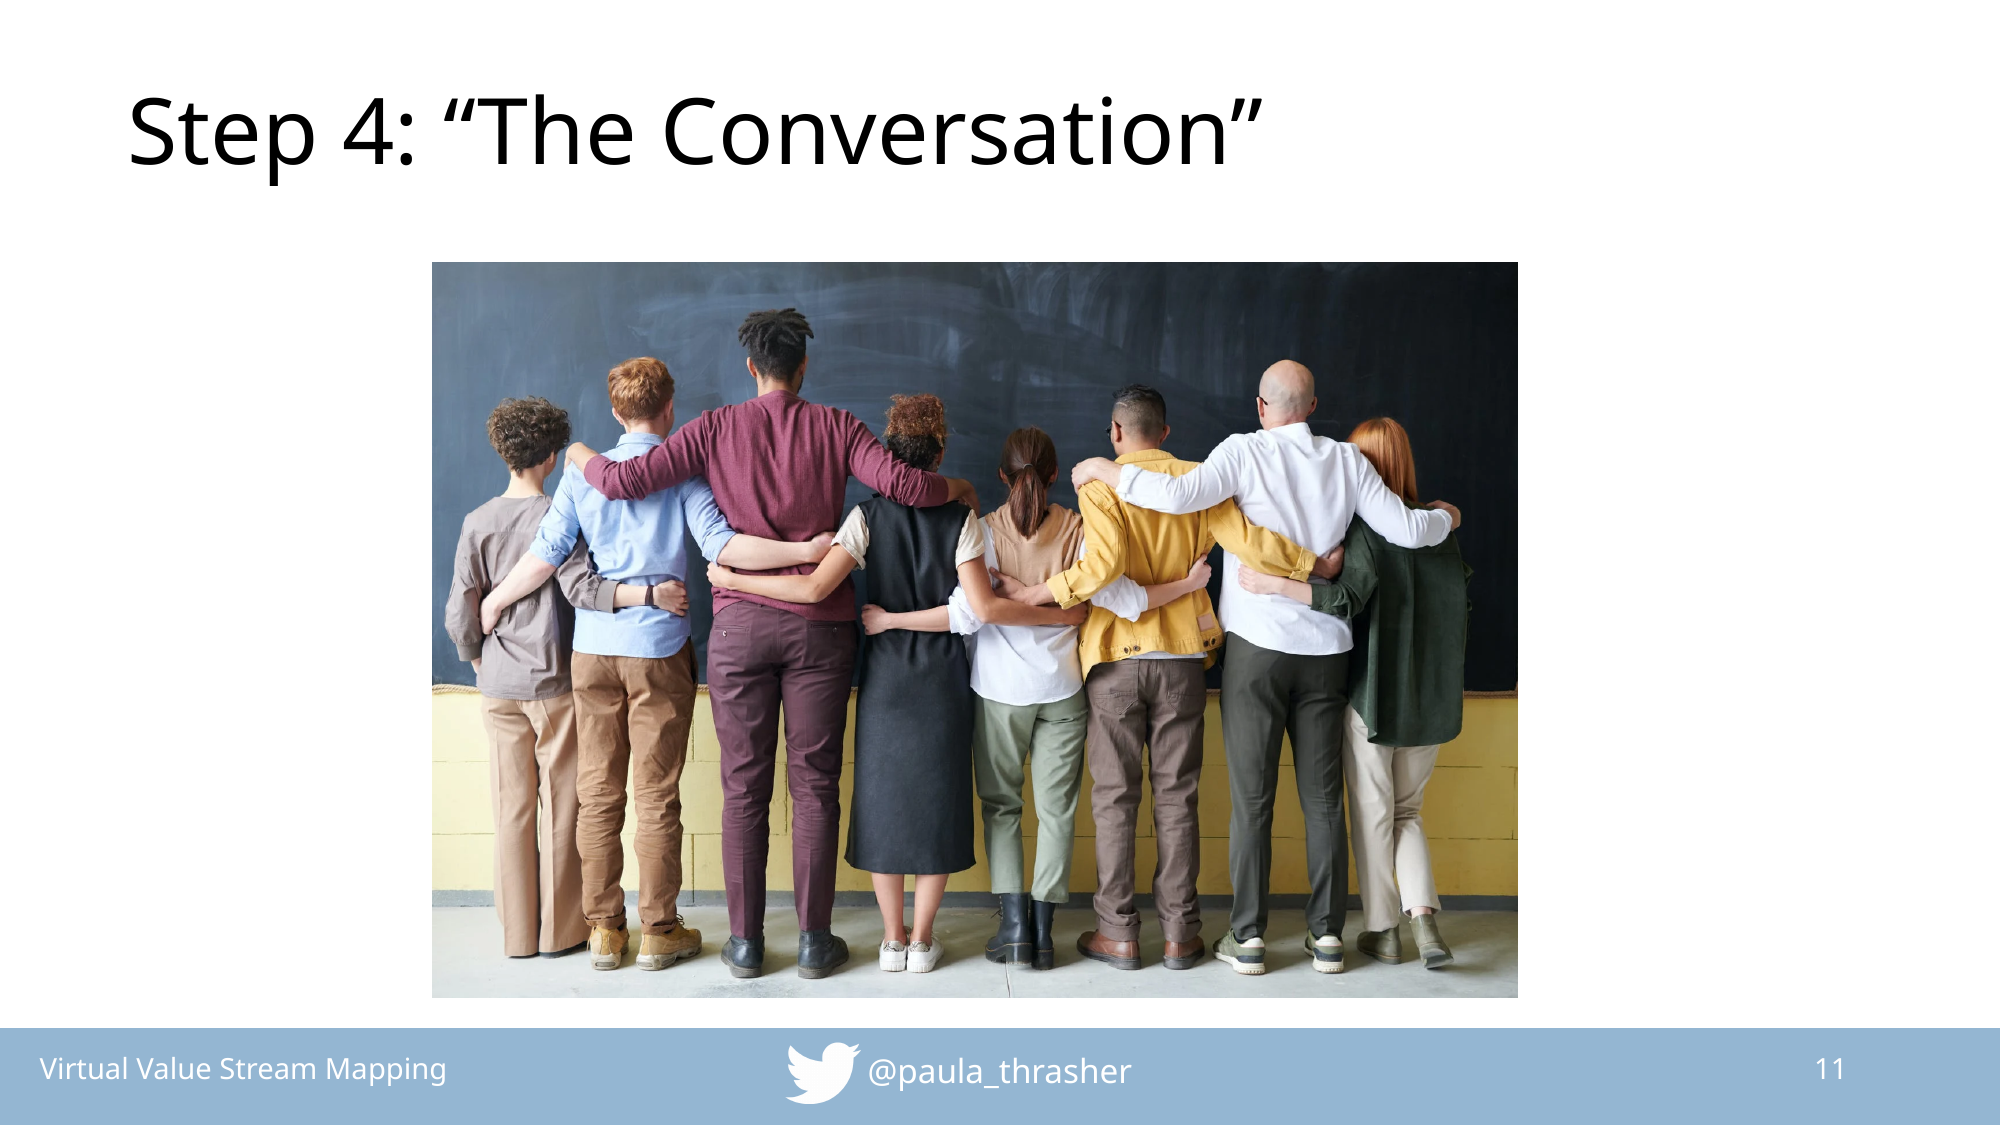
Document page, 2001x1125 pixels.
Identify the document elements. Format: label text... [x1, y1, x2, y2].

picture [785, 1035, 861, 1111]
title Step 4: “The Conversation” [112, 59, 1838, 210]
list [432, 262, 1518, 998]
